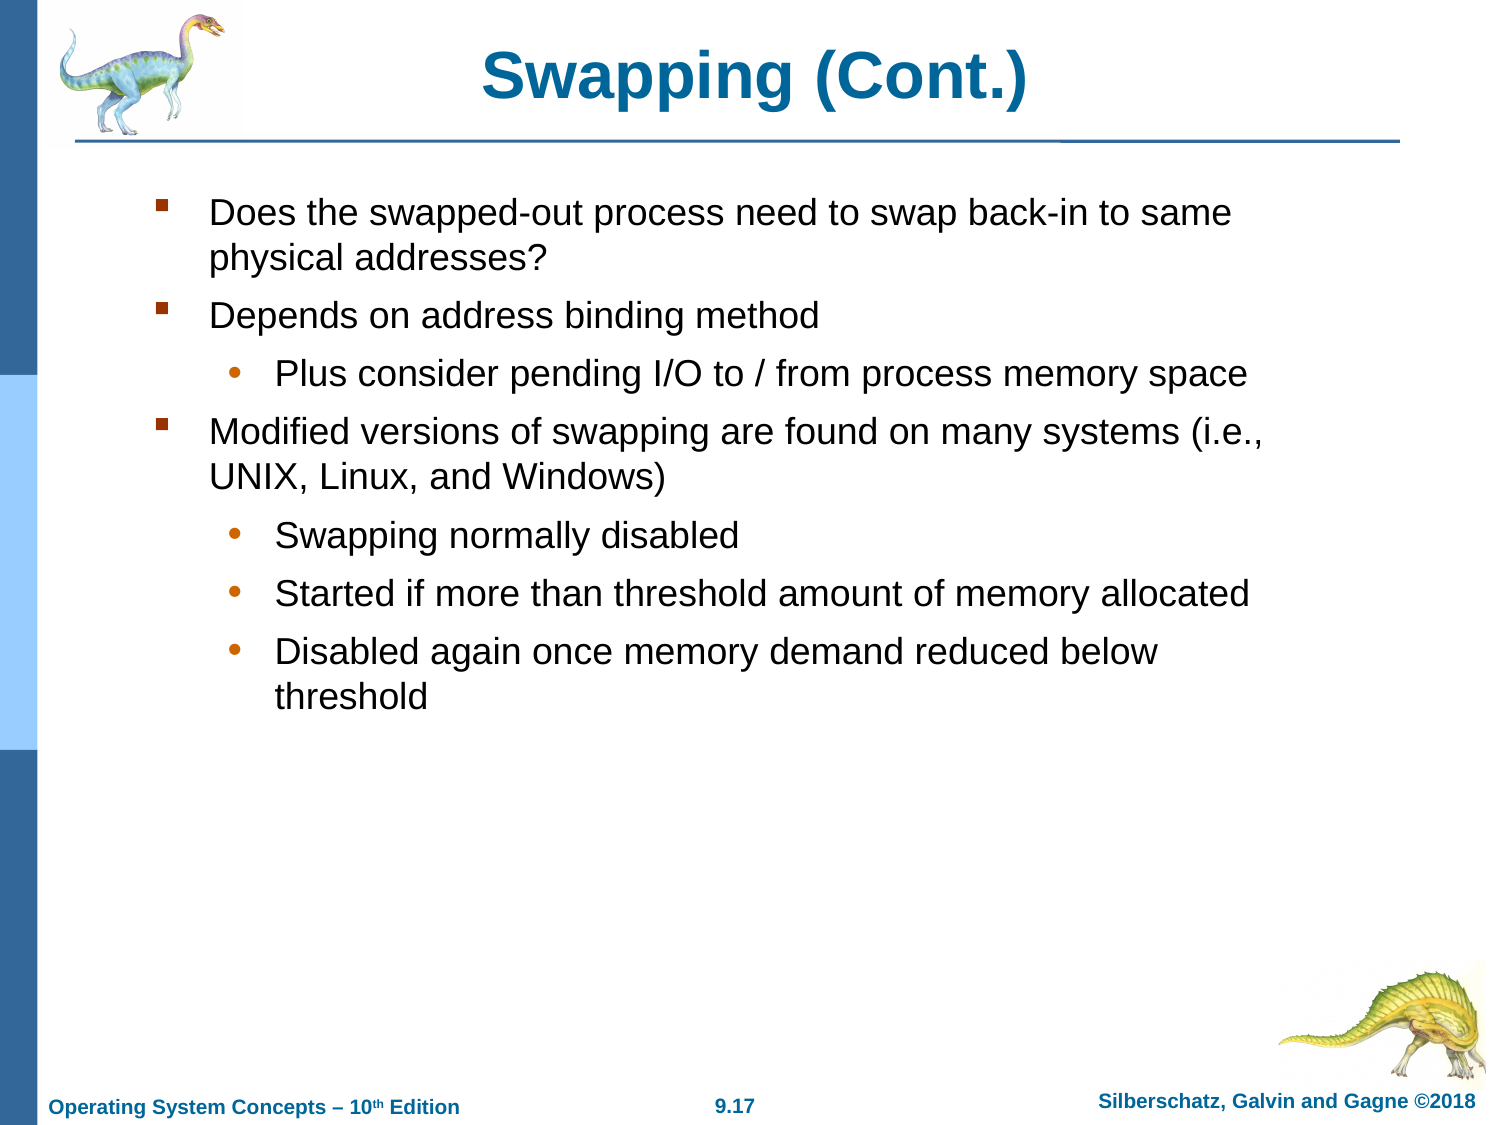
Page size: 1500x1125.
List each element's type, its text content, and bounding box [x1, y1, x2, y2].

picture [46, 0, 243, 149]
picture [1275, 959, 1486, 1090]
list Does the swapped-out process need to swap back-in to same physical addresses? Depends on address binding method Plus consider pending I/O to / from process memory space Modified versions of swapping are found on many systems (i.e., UNIX, Linux, and Windows) Swapping normally disabled Started if more than threshold amount of memory allocated Disabled again once memory demand reduced below threshold [137, 180, 1287, 985]
title Swapping (Cont.) [80, 24, 1431, 119]
